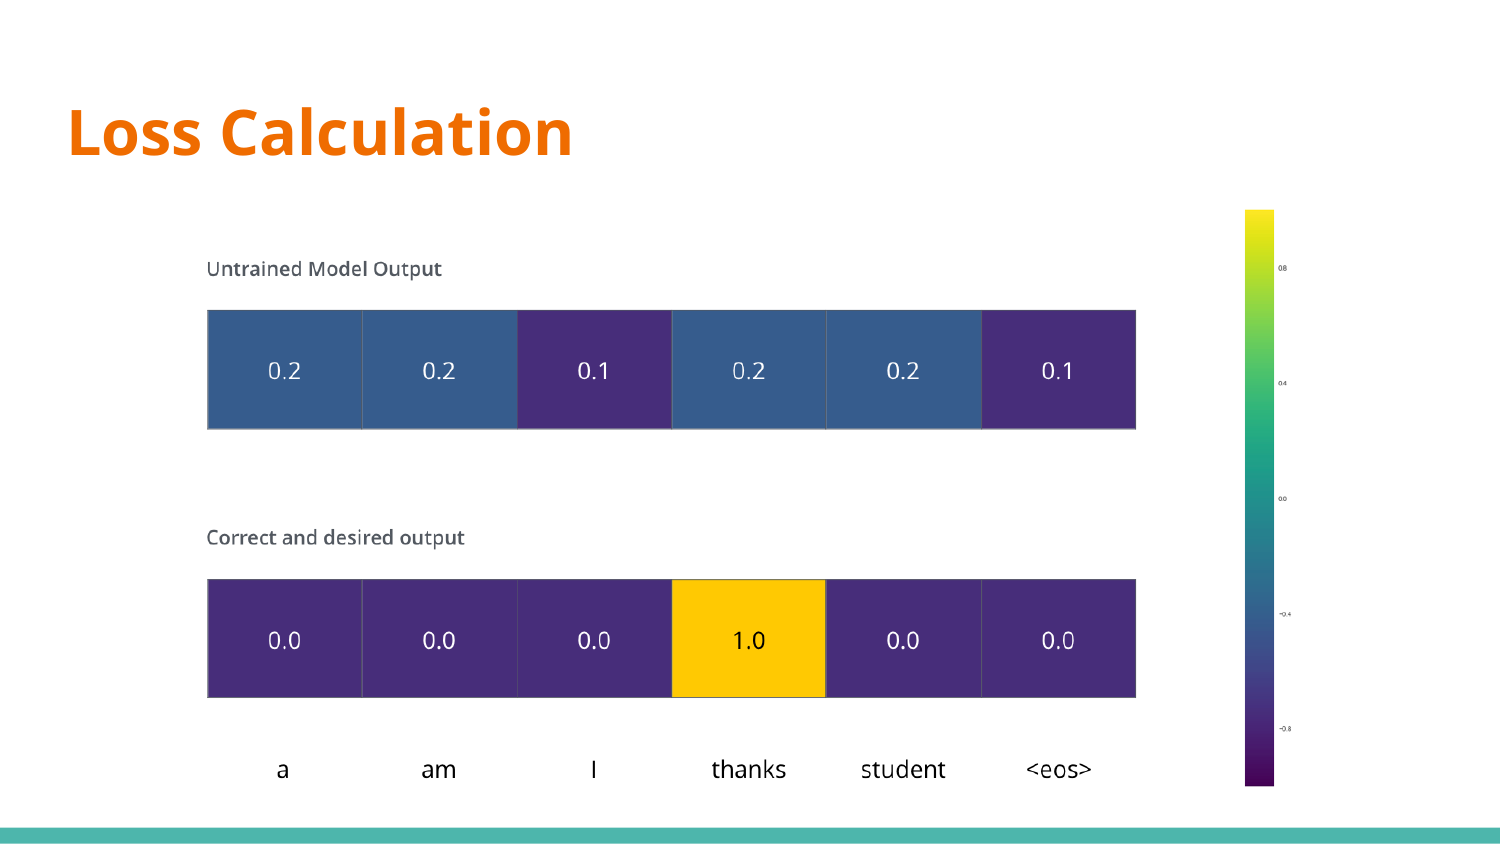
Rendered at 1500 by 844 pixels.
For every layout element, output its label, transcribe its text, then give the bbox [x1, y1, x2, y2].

picture [195, 188, 1305, 794]
title Loss Calculation [51, 72, 1449, 189]
